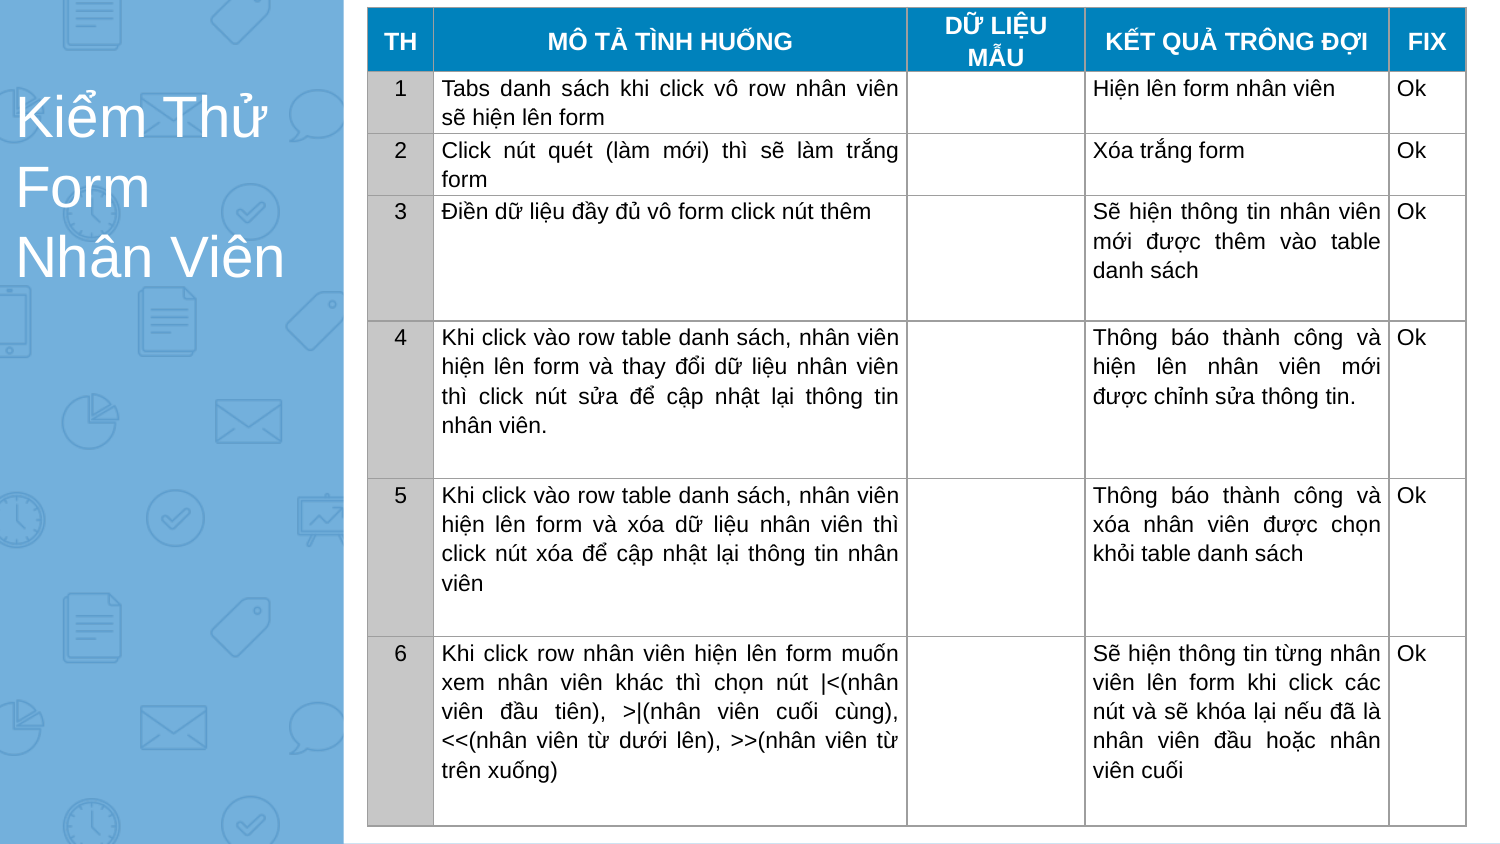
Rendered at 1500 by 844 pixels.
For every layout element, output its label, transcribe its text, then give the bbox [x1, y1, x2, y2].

table_cell Thông báo thành công và xóa nhân viên được chọn khỏi table danh sách [1086, 479, 1388, 636]
table_cell Hiện lên form nhân viên [1086, 72, 1388, 133]
table_cell 6 [368, 637, 433, 825]
table_cell Sẽ hiện thông tin từng nhân viên lên form khi click các nút và sẽ khóa lại nếu đã là nhân viên đầu hoặc nhân viên cuối [1086, 637, 1388, 825]
table_cell [908, 479, 1084, 636]
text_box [1060, 558, 1165, 640]
table_cell Ok [1390, 637, 1465, 825]
table_cell Khi click row nhân viên hiện lên form muốn xem nhân viên khác thì chọn nút |<(nhân viên đầu tiên), >|(nhân viên cuối cùng), <<(nhân viên từ dưới lên), >>(nhân viên từ trên xuống) [434, 637, 906, 825]
table_cell Sẽ hiện thông tin nhân viên mới được thêm vào table danh sách [1086, 196, 1388, 320]
table_cell Thông báo thành công và hiện lên nhân viên mới được chỉnh sửa thông tin. [1086, 322, 1388, 478]
table_cell Khi click vào row table danh sách, nhân viên hiện lên form và thay đổi dữ liệu nhân viên thì click nút sửa để cập nhật lại thông tin nhân viên. [434, 322, 906, 478]
table_cell 3 [368, 196, 433, 320]
table_header Fix [1390, 8, 1465, 71]
table_cell Khi click vào row table danh sách, nhân viên hiện lên form và xóa dữ liệu nhân viên thì click nút xóa để cập nhật lại thông tin nhân viên [434, 479, 906, 636]
table_cell Ok [1390, 196, 1465, 320]
table_header Mô tả tình huống [434, 8, 906, 71]
table_cell [908, 196, 1084, 320]
table_cell Xóa trắng form [1086, 134, 1388, 195]
table_cell Tabs danh sách khi click vô row nhân viên sẽ hiện lên form [434, 72, 906, 133]
table_cell 1 [368, 72, 433, 133]
table_cell [908, 637, 1084, 825]
title Kiểm Thử Form Nhân Viên [0, 64, 367, 324]
table_header TH [368, 8, 433, 71]
table_cell 4 [368, 322, 433, 478]
table_header Dữ liệu mẫu [908, 8, 1084, 71]
table_cell 5 [368, 479, 433, 636]
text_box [692, 200, 865, 333]
table_cell [908, 134, 1084, 195]
table_cell 2 [368, 134, 433, 195]
table_cell [908, 72, 1084, 133]
table_cell Ok [1390, 72, 1465, 133]
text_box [758, 584, 879, 666]
table_header Kết quả trông đợi [1086, 8, 1388, 71]
table_cell Ok [1390, 322, 1465, 478]
table_cell Ok [1390, 479, 1465, 636]
table_cell Ok [1390, 134, 1465, 195]
table_cell Click nút quét (làm mới) thì sẽ làm trắng form [434, 134, 906, 195]
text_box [1065, 323, 1130, 377]
table_cell Điền dữ liệu đầy đủ vô form click nút thêm [434, 196, 906, 320]
table_cell [908, 322, 1084, 478]
